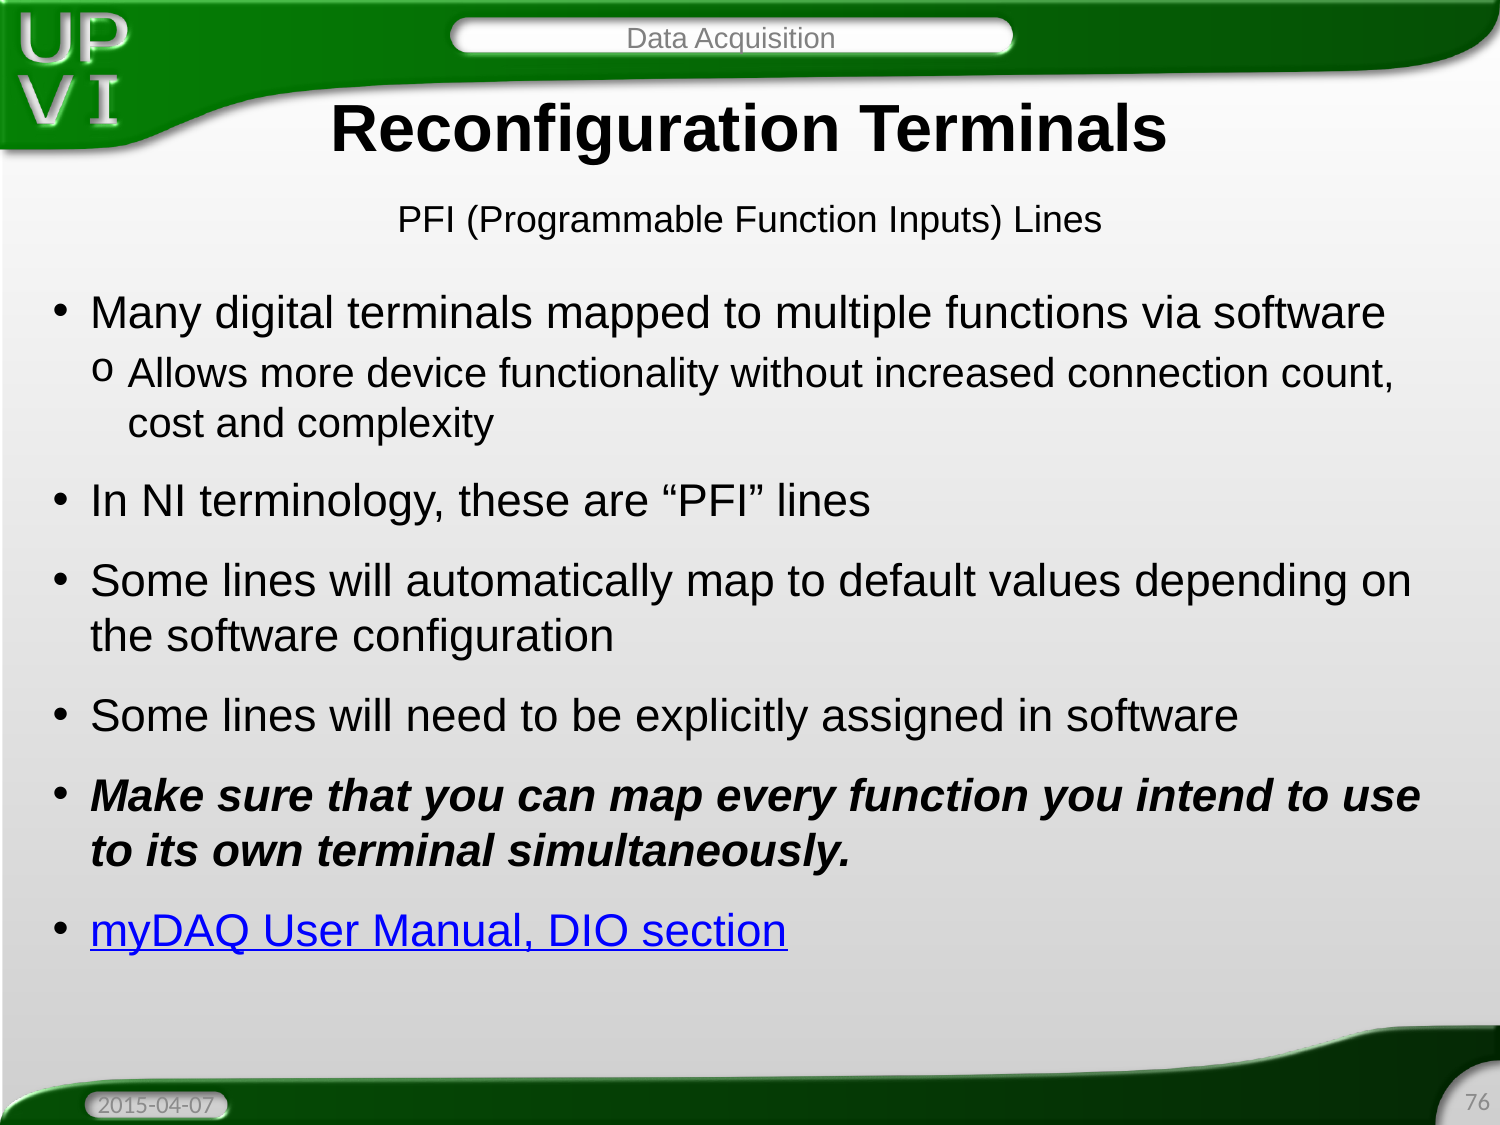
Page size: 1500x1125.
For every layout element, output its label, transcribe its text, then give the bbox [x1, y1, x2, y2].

text_box PFI (Programmable Function Inputs) Lines [37, 187, 1463, 248]
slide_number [75, 1073, 238, 1125]
slide_number 76 [1155, 1069, 1500, 1125]
title Reconfiguration Terminals [75, 75, 1425, 175]
picture [0, 0, 1500, 1125]
footer Data Acquisition [450, 6, 1013, 67]
list Many digital terminals mapped to multiple functions via software Allows more device functionality without increased connection count, cost and complexity In NI terminology, these are “PFI” lines Some lines will automatically map to default values depending on the software configuration Some lines will need to be explicitly assigned in software Make sure that you can map every function you intend to use to its own terminal simultaneously. myDAQ User Manual, DIO section [37, 275, 1463, 1005]
